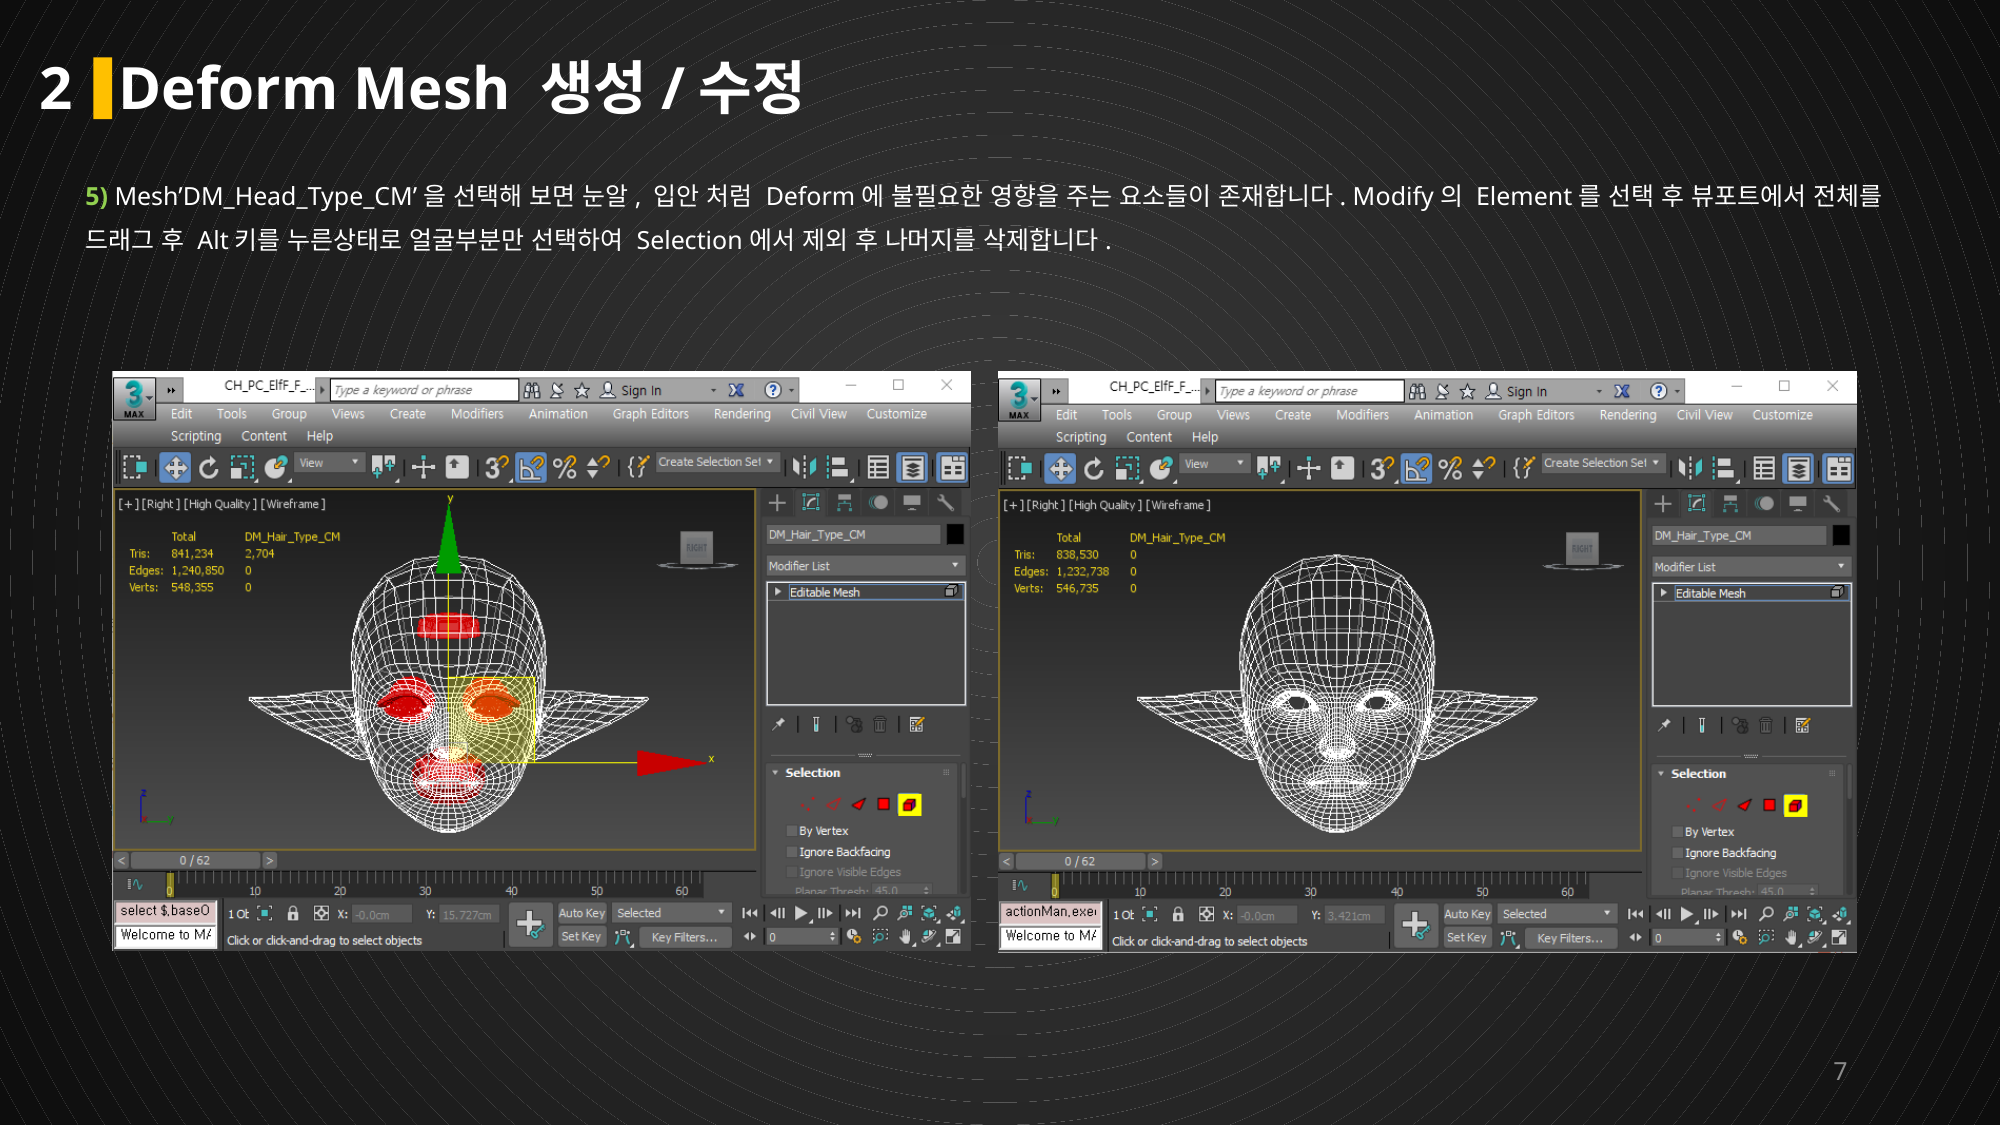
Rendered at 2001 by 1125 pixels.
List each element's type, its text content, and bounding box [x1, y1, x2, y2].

picture [112, 371, 971, 951]
picture [998, 371, 1857, 953]
slide_number 7 [1412, 1042, 1863, 1103]
title 2 Deform Mesh 생성/수정 [24, 39, 1963, 143]
text_box [92, 56, 113, 120]
list 5) Mesh’DM_Head_Type_CM’을 선택해 보면 눈알, 입안 처럼 Deform에 불필요한 영향을 주는 요소들이 존재합니다. Modify의 Element를 선택 후 뷰포트에서 전체를 드래그 후 Alt키를 누른상태로 얼굴부분만 선택하여 Selection에서 제외 후 나머지를 삭제합니다. [70, 157, 1940, 301]
